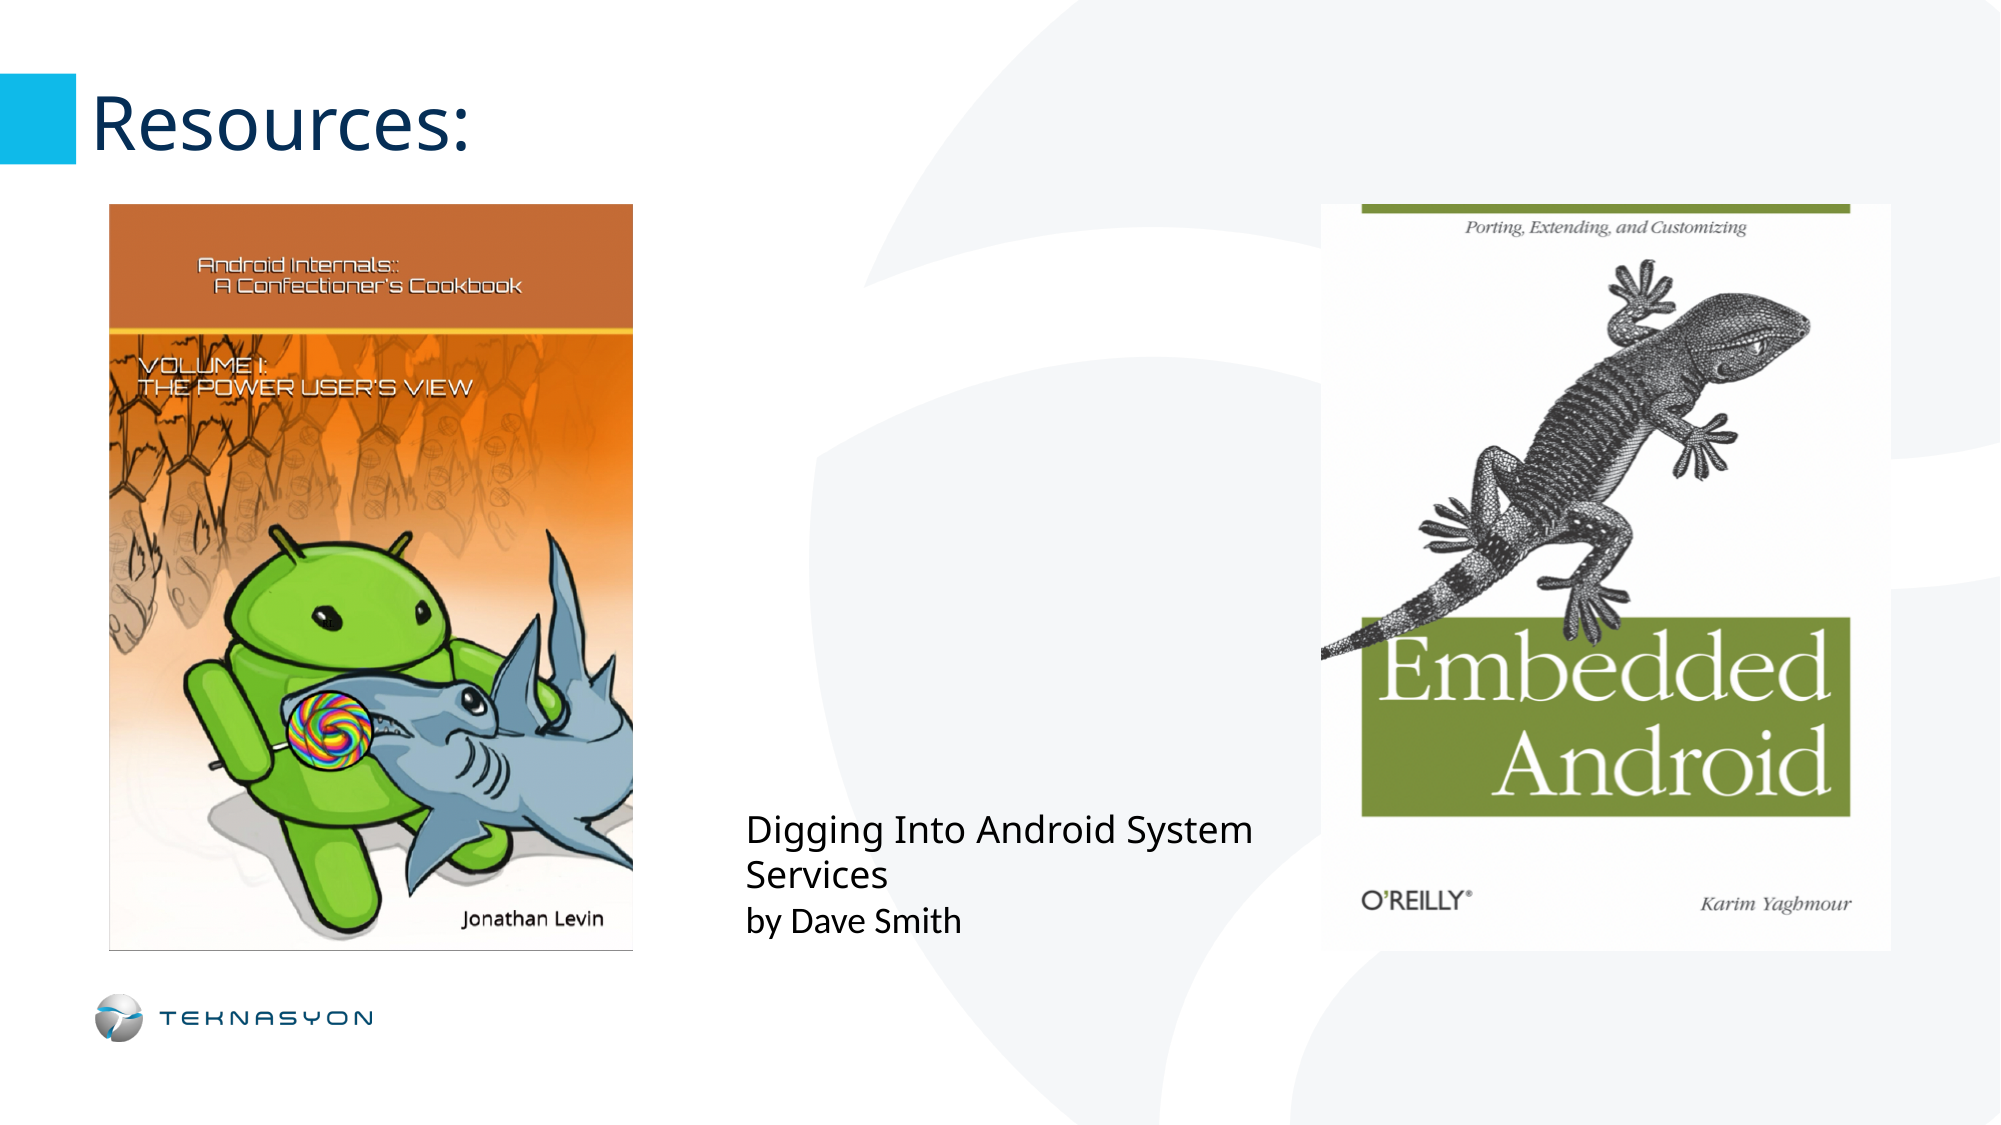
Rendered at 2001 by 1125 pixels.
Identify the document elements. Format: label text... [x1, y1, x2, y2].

picture [109, 204, 633, 951]
text_box Digging Into Android System Services by Dave Smith [730, 799, 809, 949]
picture [809, 0, 2000, 1125]
text_box [0, 72, 77, 165]
text_box Resources: [76, 68, 809, 174]
picture [94, 994, 372, 1042]
